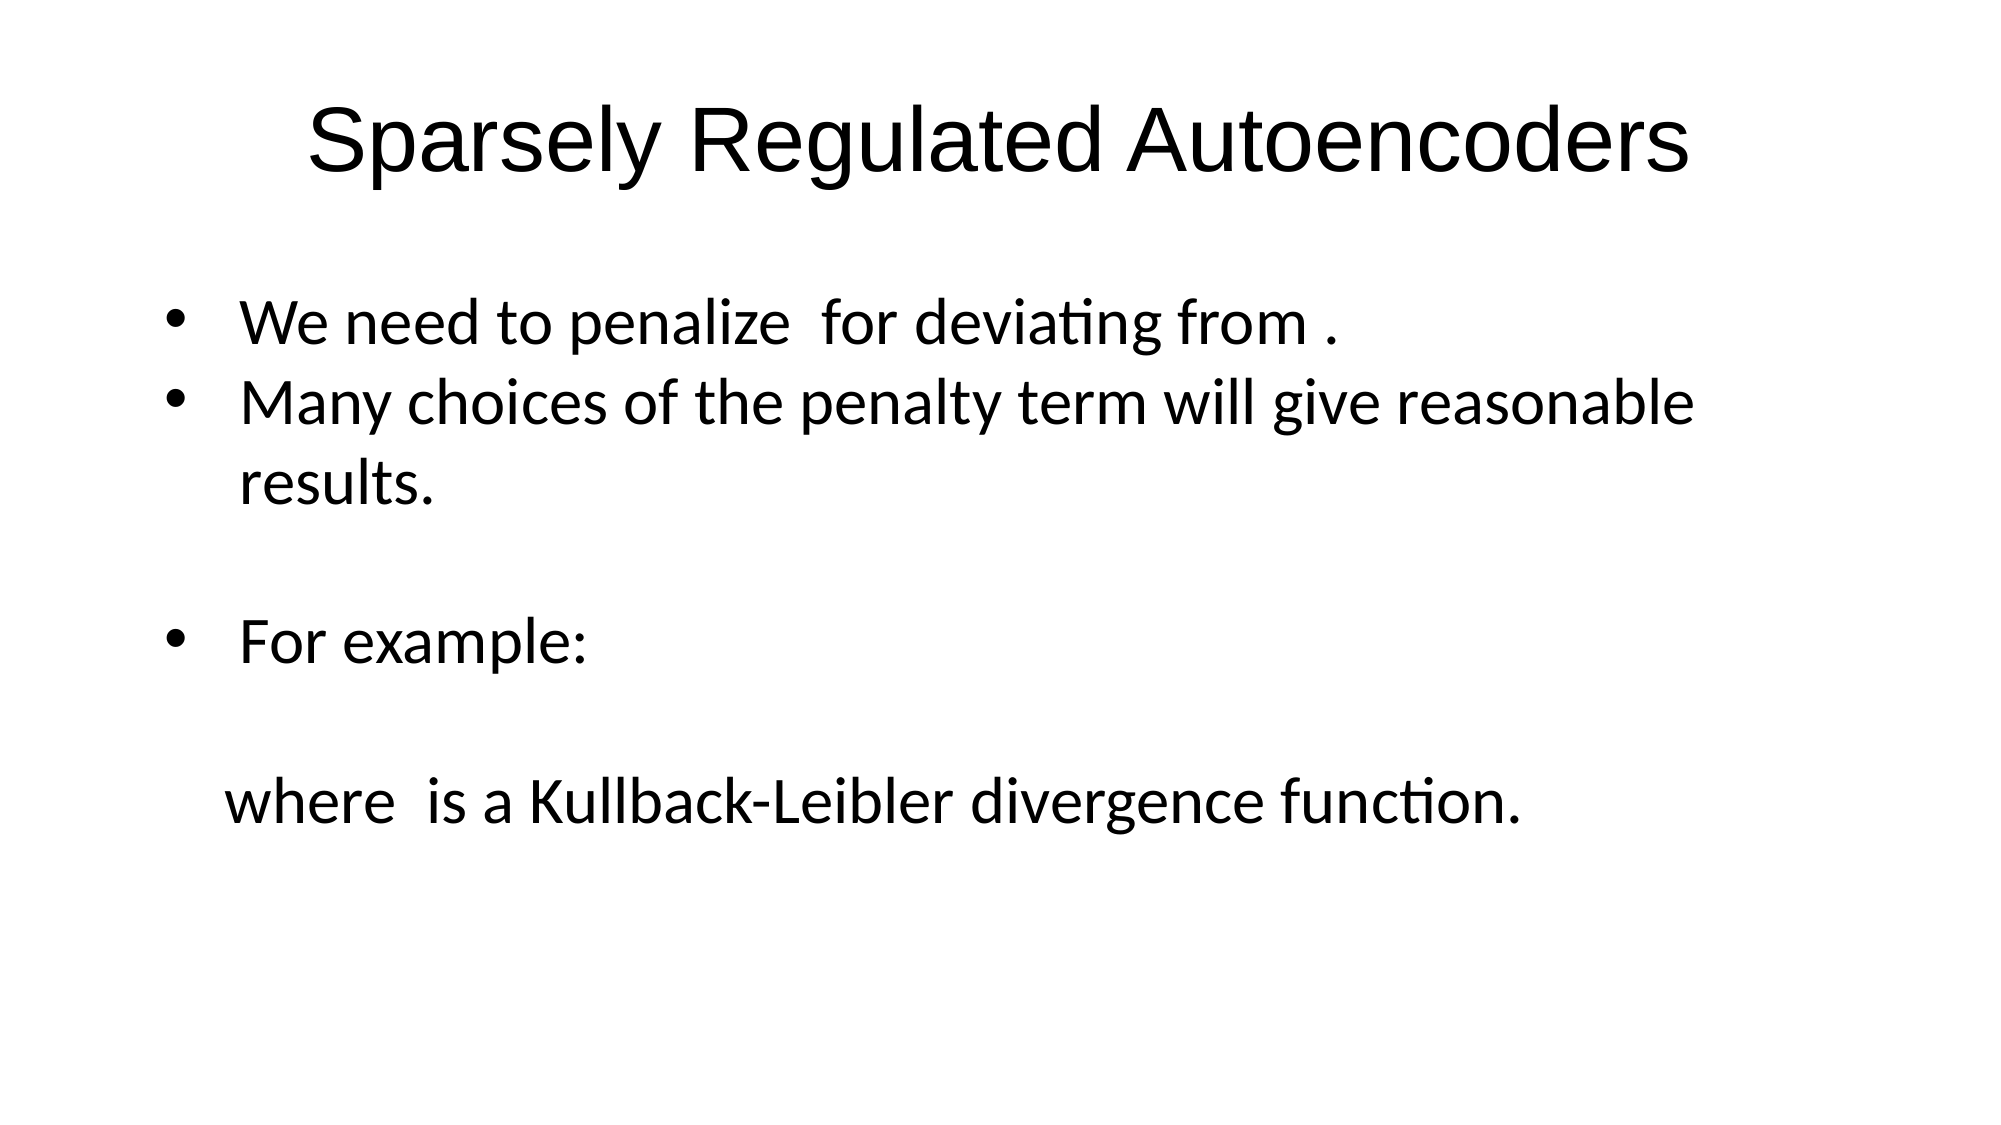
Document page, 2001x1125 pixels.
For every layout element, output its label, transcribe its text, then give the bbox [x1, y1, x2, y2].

list [86, 302, 1830, 963]
title Sparsely Regulated Autoencoders [137, 59, 1863, 224]
